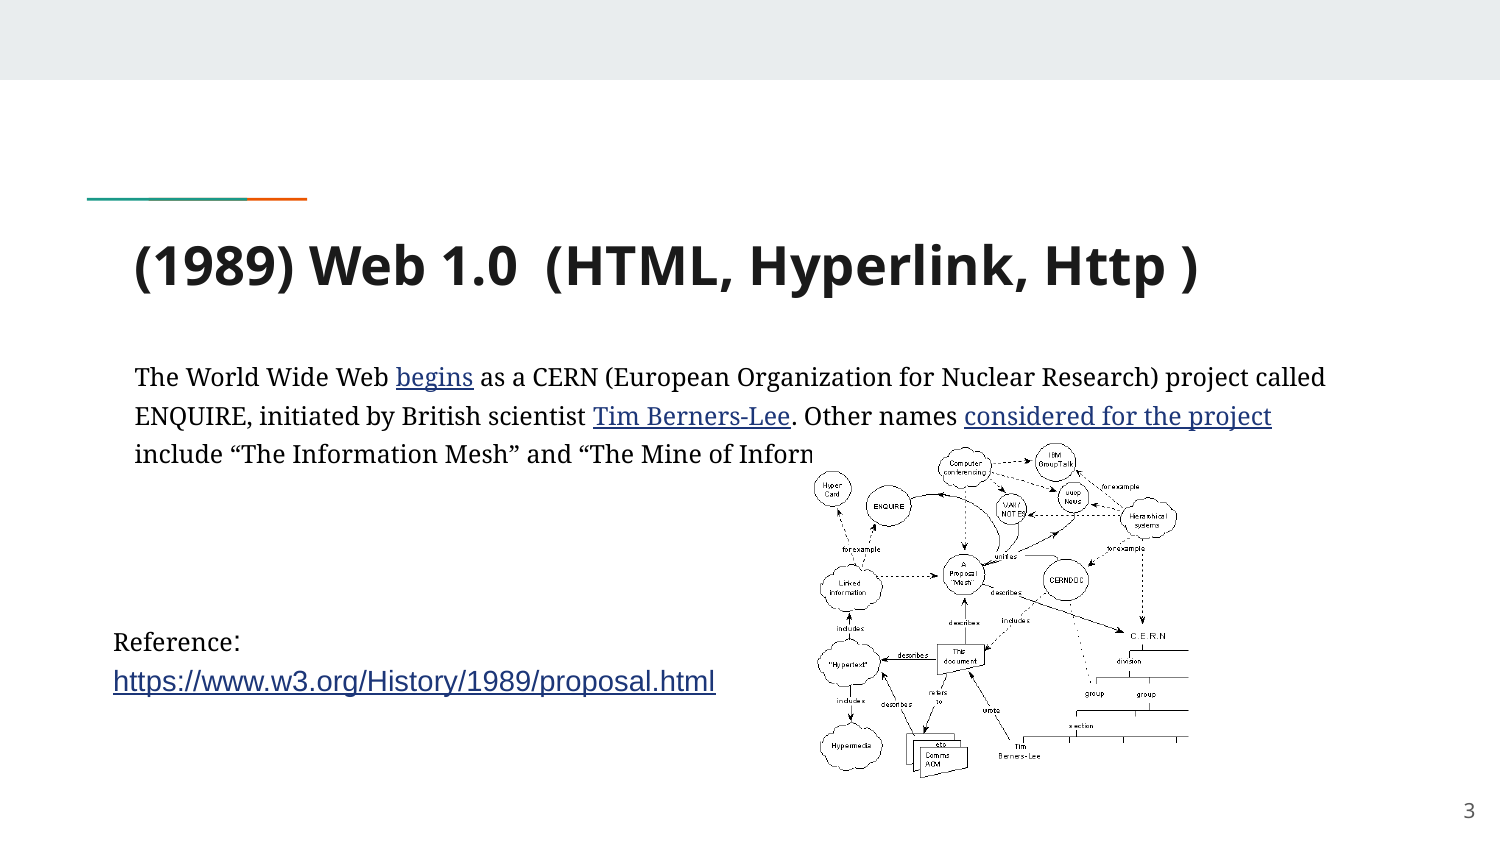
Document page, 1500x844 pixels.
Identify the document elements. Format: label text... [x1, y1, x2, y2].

slide_number ‹#› [1400, 779, 1491, 844]
text_box Reference: https://www.w3.org/History/1989/proposal.html [98, 594, 737, 720]
picture [812, 440, 1190, 778]
list The World Wide Web begins as a CERN (European Organization for Nuclear Research) project called ENQUIRE, initiated by British scientist Tim Berners-Lee. Other names considered for the project include “The Information Mesh” and “The Mine of Information.” [119, 341, 1381, 712]
title (1989) Web 1.0 (HTML, Hyperlink, Http ) [119, 216, 1381, 305]
